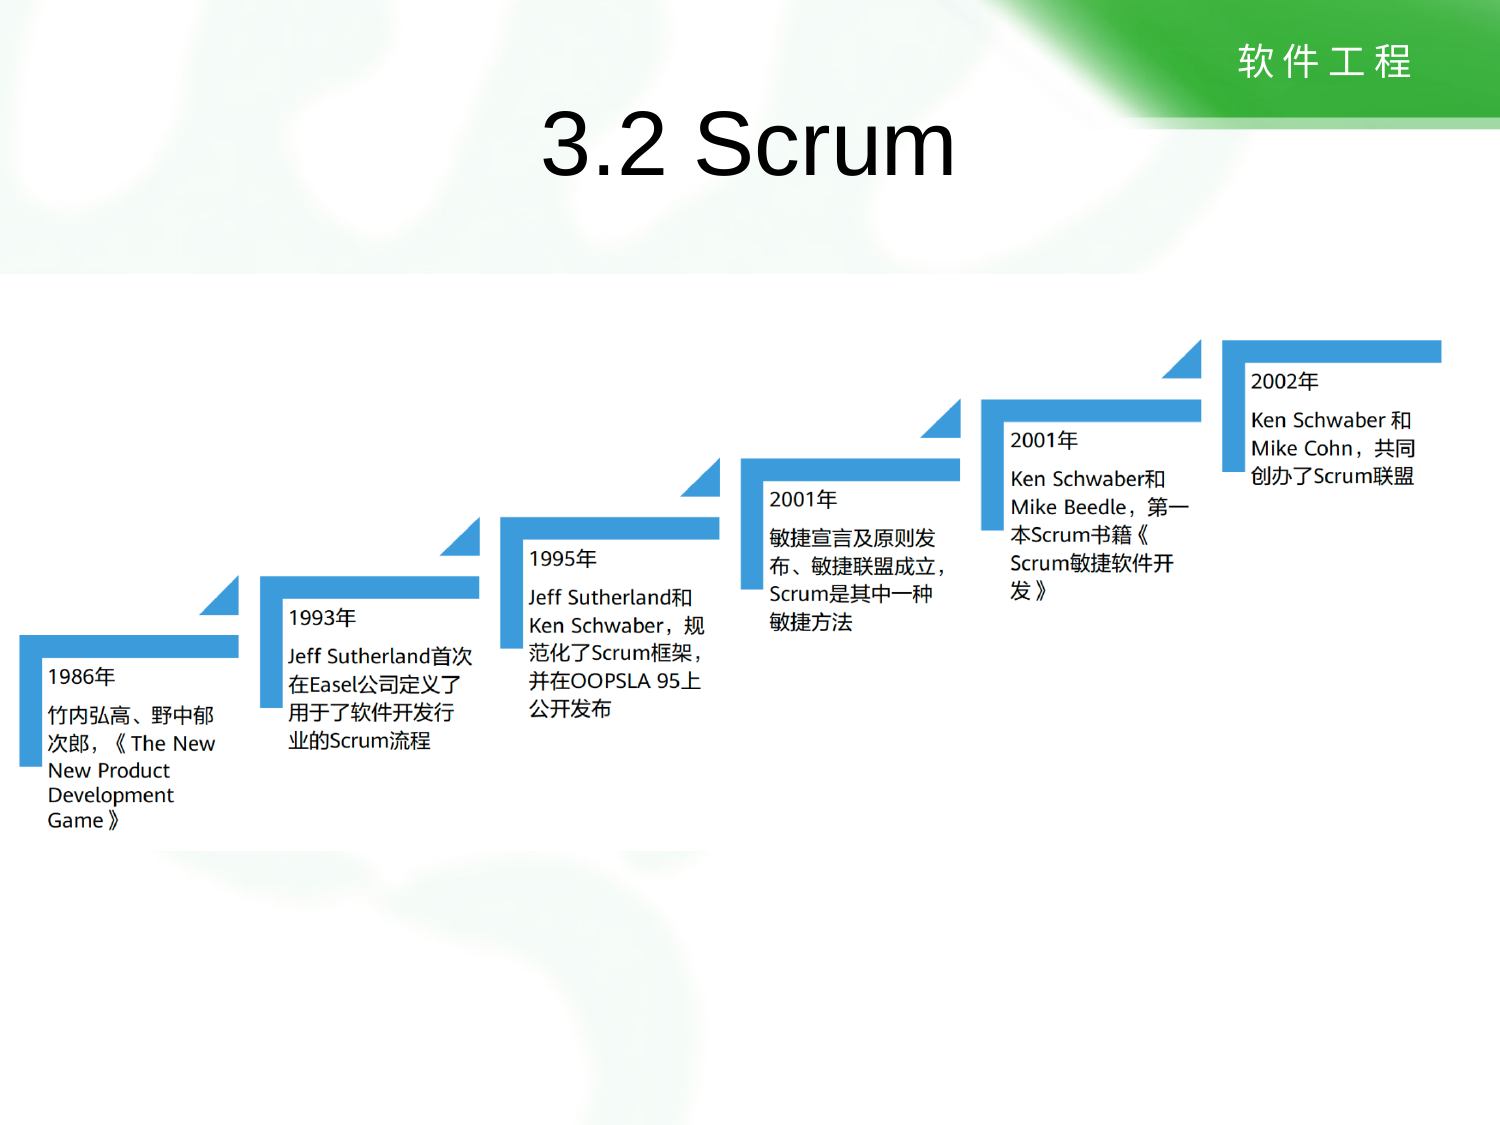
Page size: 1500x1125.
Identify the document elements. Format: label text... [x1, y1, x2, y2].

text_box 3.2 Scrum [74, 45, 1425, 233]
picture [0, 0, 1500, 1125]
